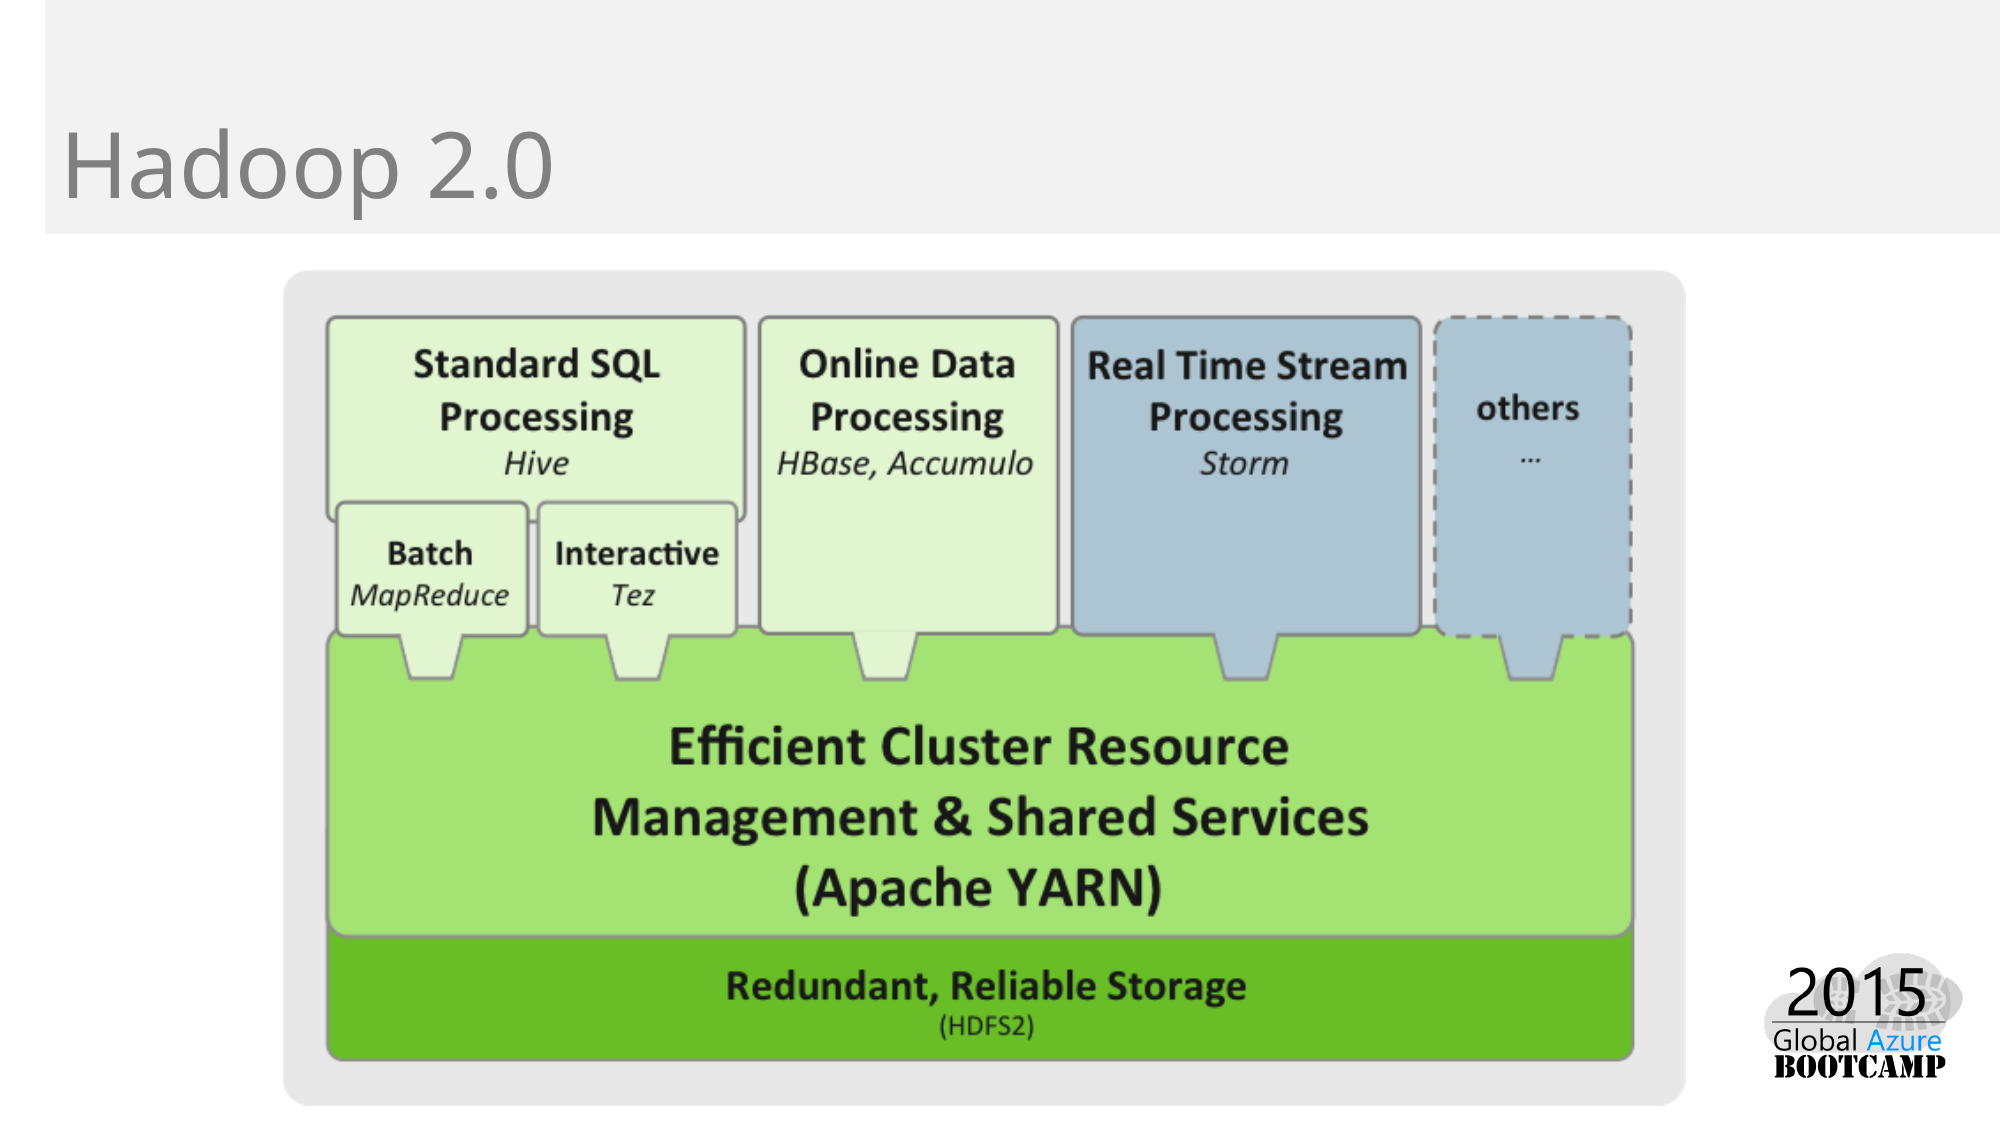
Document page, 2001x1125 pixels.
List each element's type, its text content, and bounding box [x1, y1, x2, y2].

title Hadoop 2.0 [45, 59, 1863, 278]
picture [1758, 942, 1967, 1084]
picture [283, 270, 1686, 1106]
